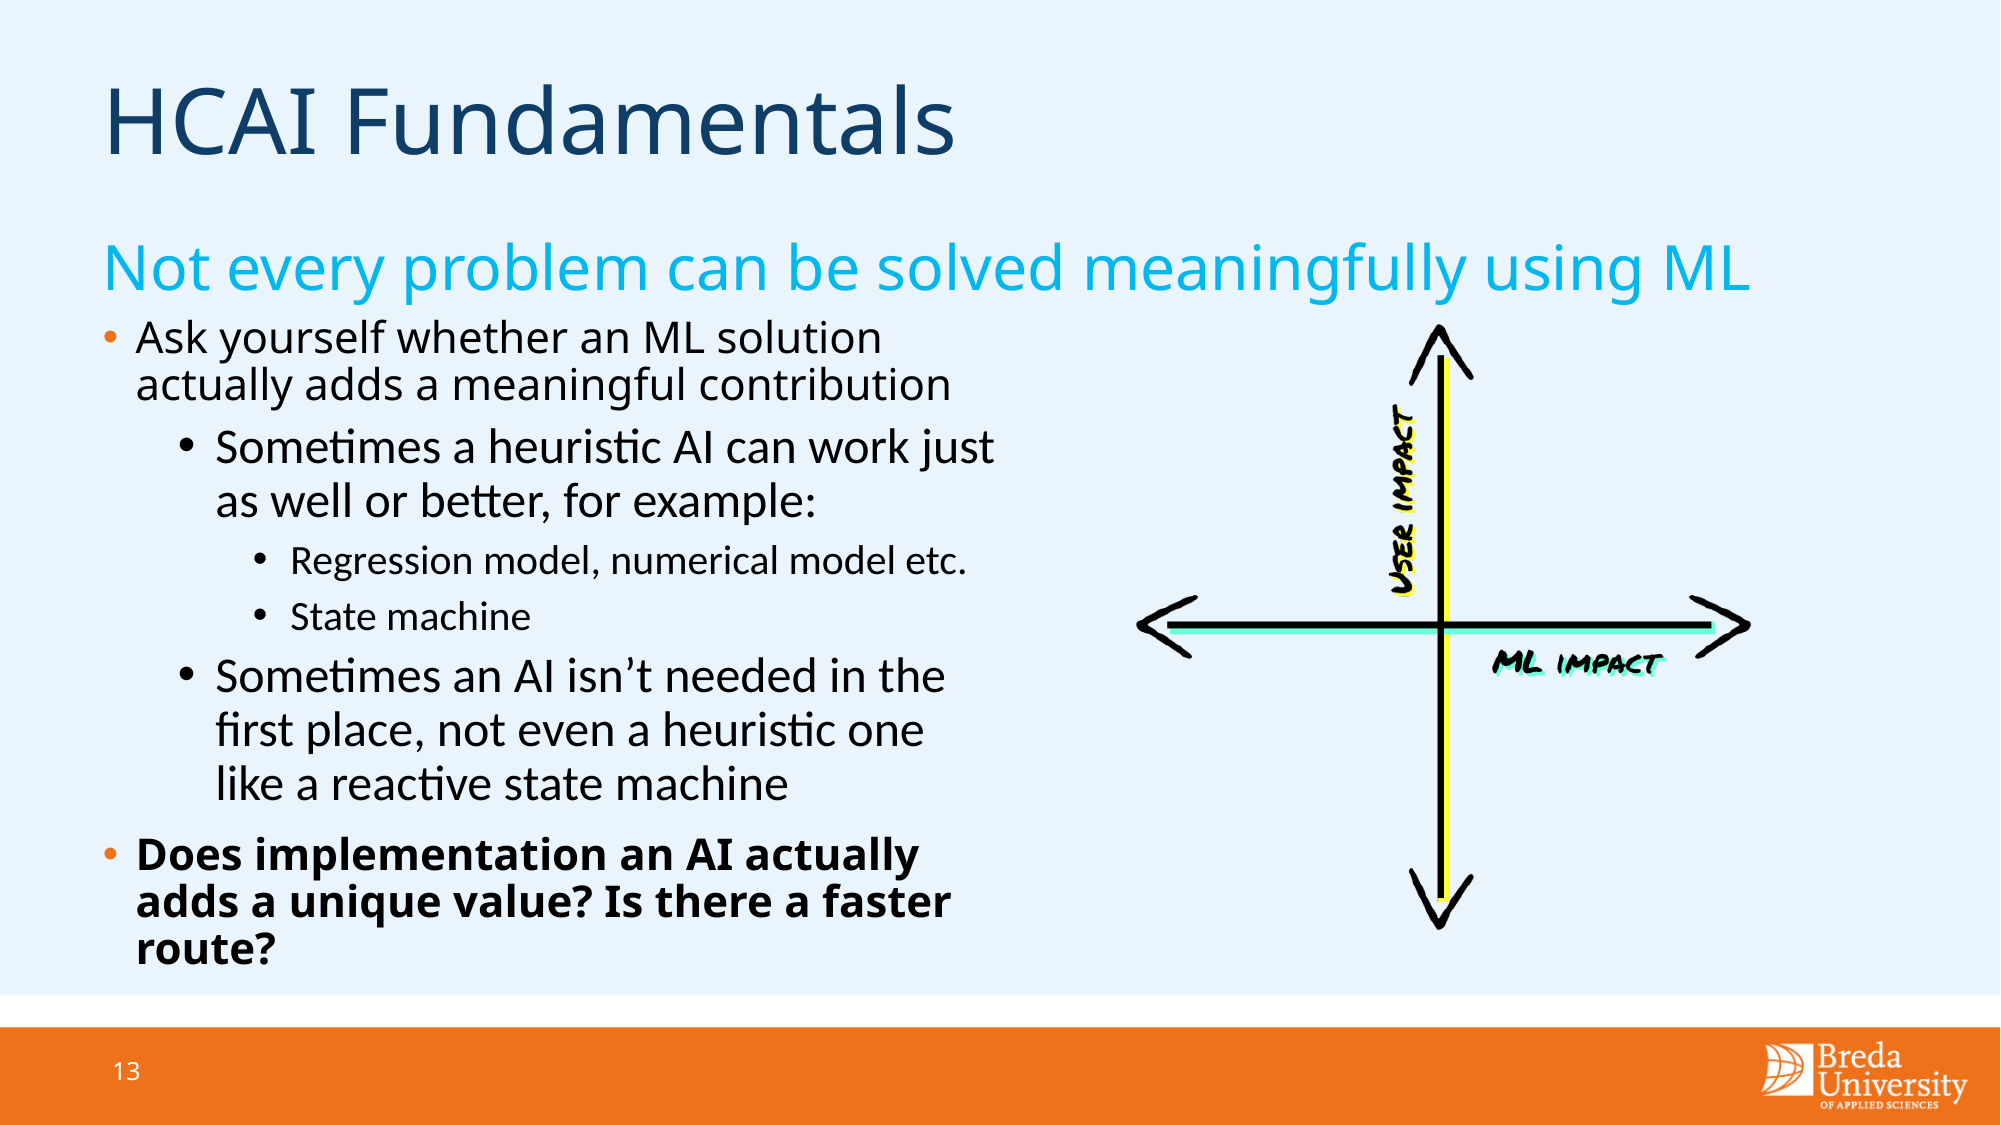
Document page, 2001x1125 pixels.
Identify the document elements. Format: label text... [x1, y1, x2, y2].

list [1120, 308, 1767, 946]
title HCAI Fundamentals [88, 67, 1917, 210]
list Not every problem can be solved meaningfully using ML [88, 229, 1917, 307]
slide_number 13 [97, 1042, 198, 1103]
picture [0, 0, 2001, 1125]
list Ask yourself whether an ML solution actually adds a meaningful contribution Sometimes a heuristic AI can work just as well or better, for example: Regression model, numerical model etc. State machine Sometimes an AI isn’t needed in the first place, not even a heuristic one like a reactive state machine Does implementation an AI actually adds a unique value? Is there a faster route? [88, 308, 1016, 946]
